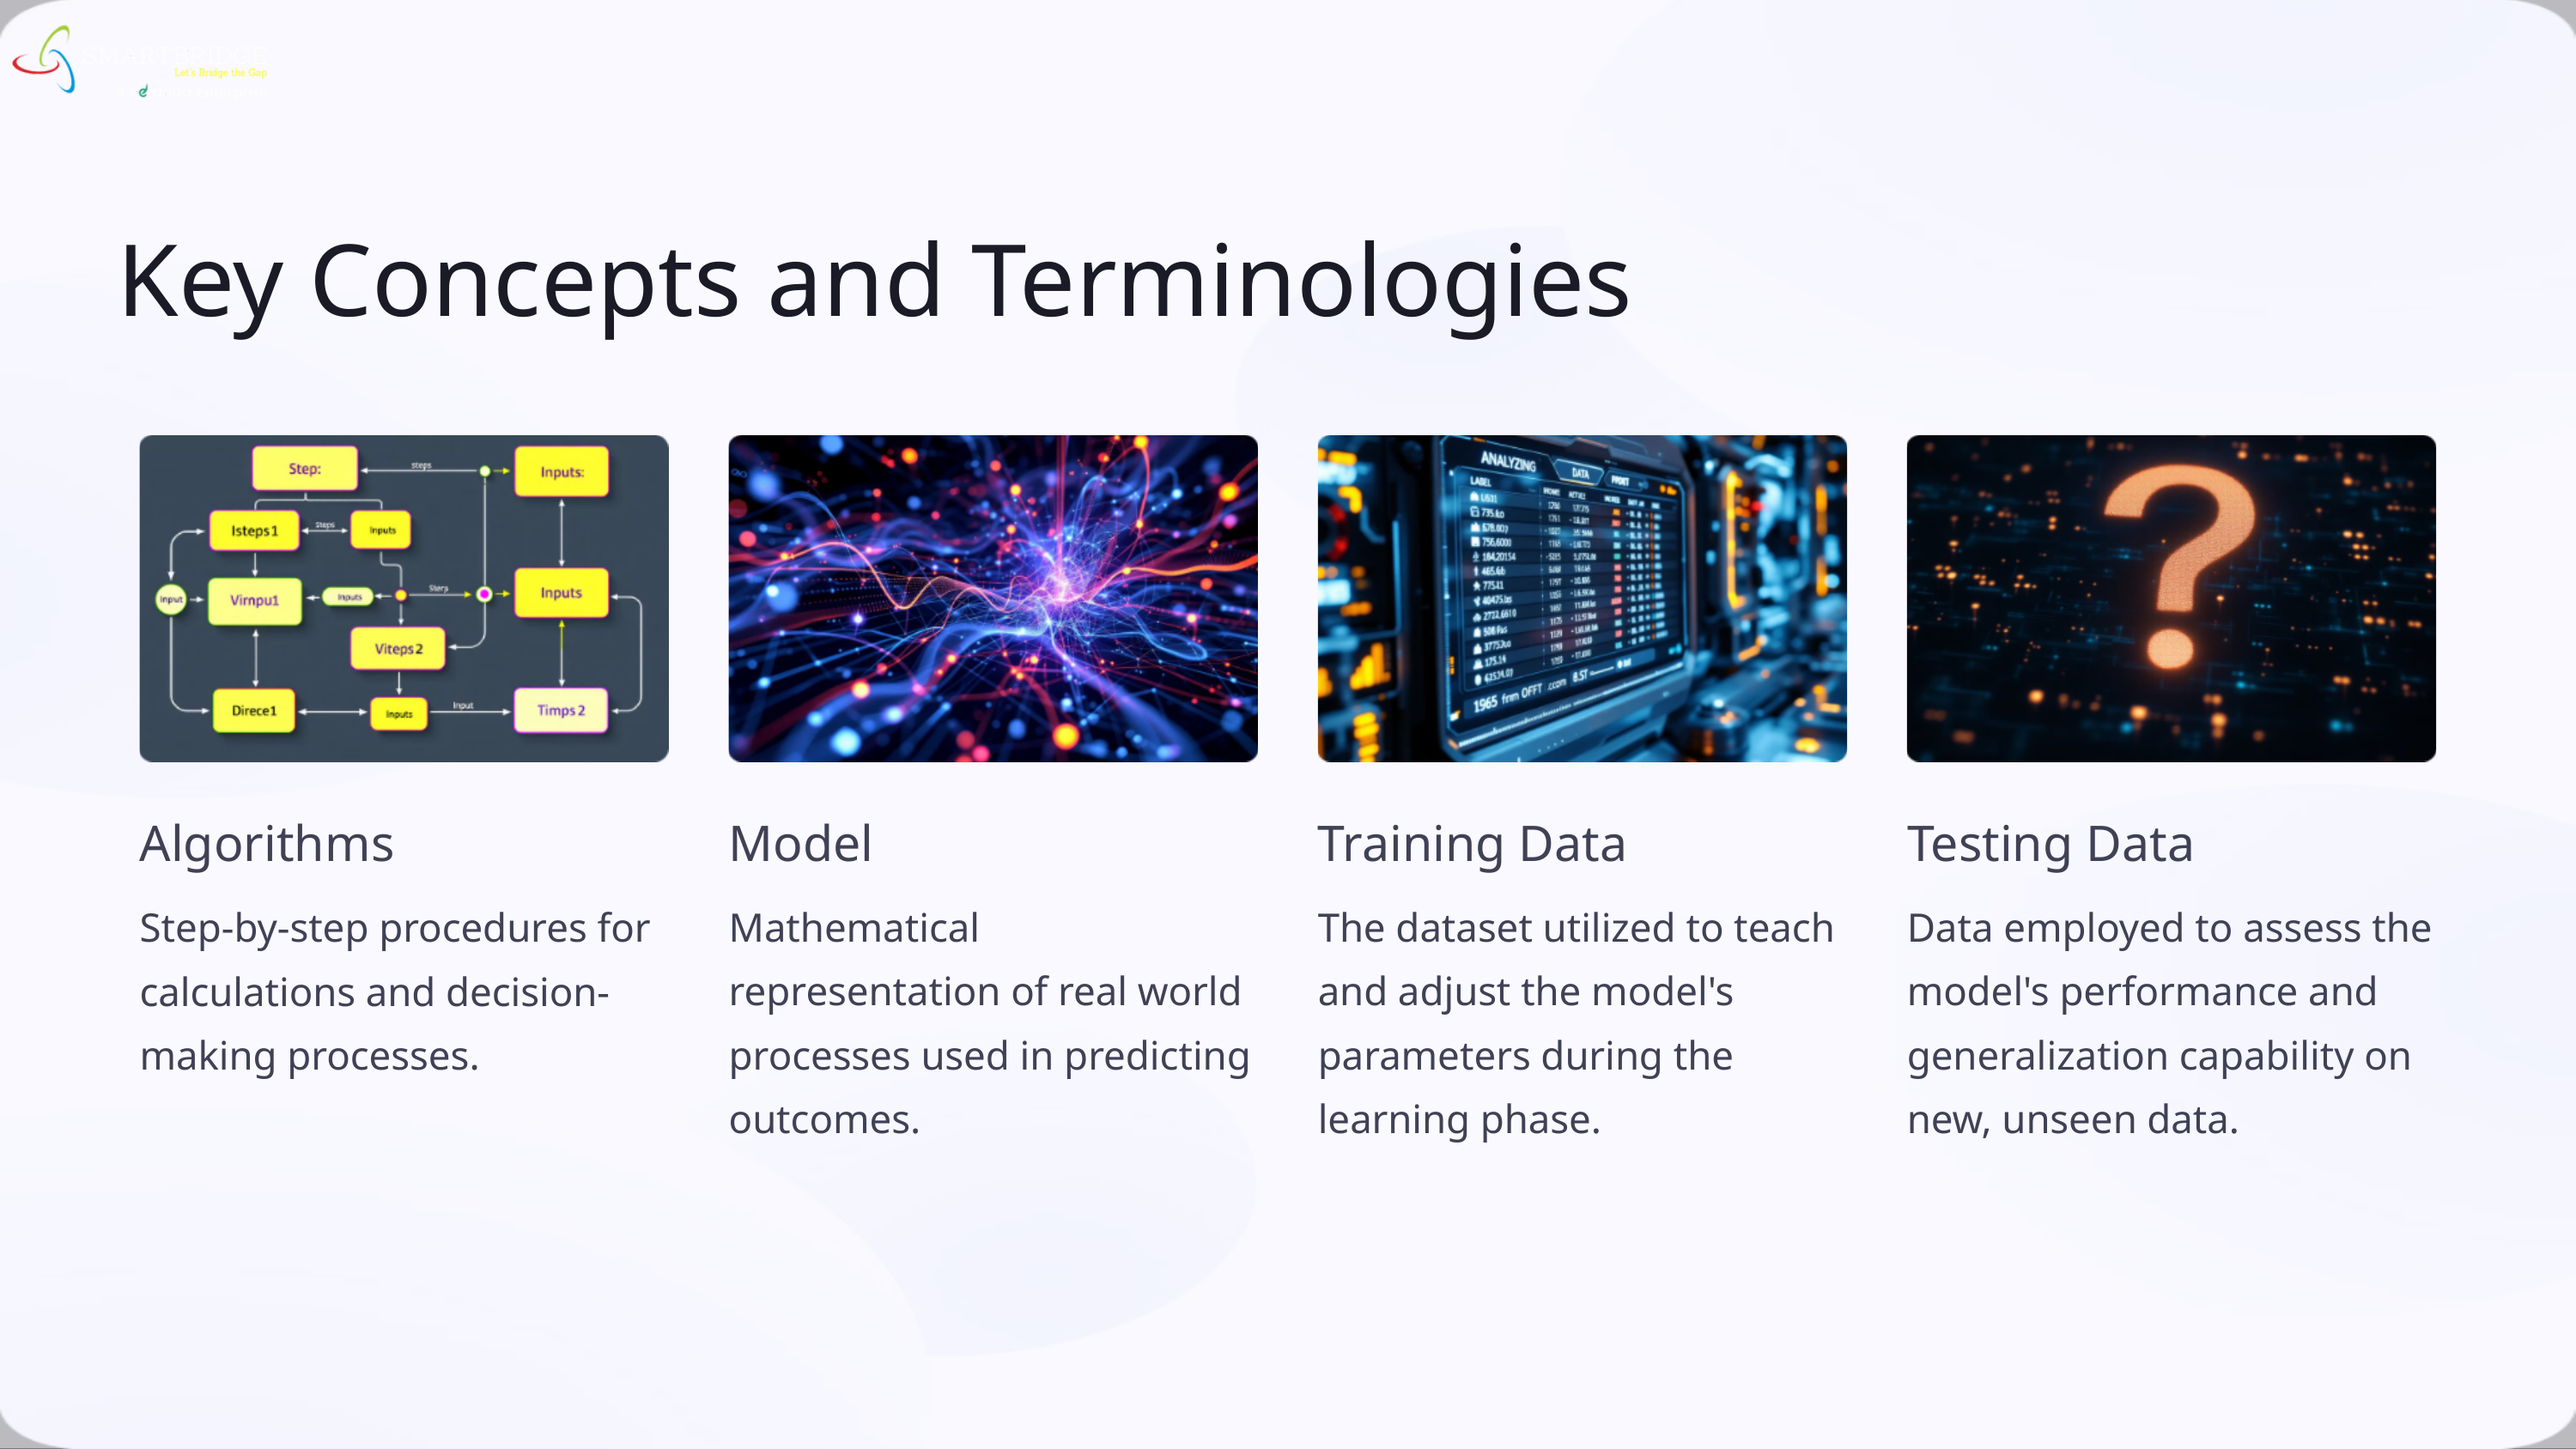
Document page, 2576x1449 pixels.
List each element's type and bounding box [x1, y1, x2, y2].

text_box [0, 0, 2576, 1449]
